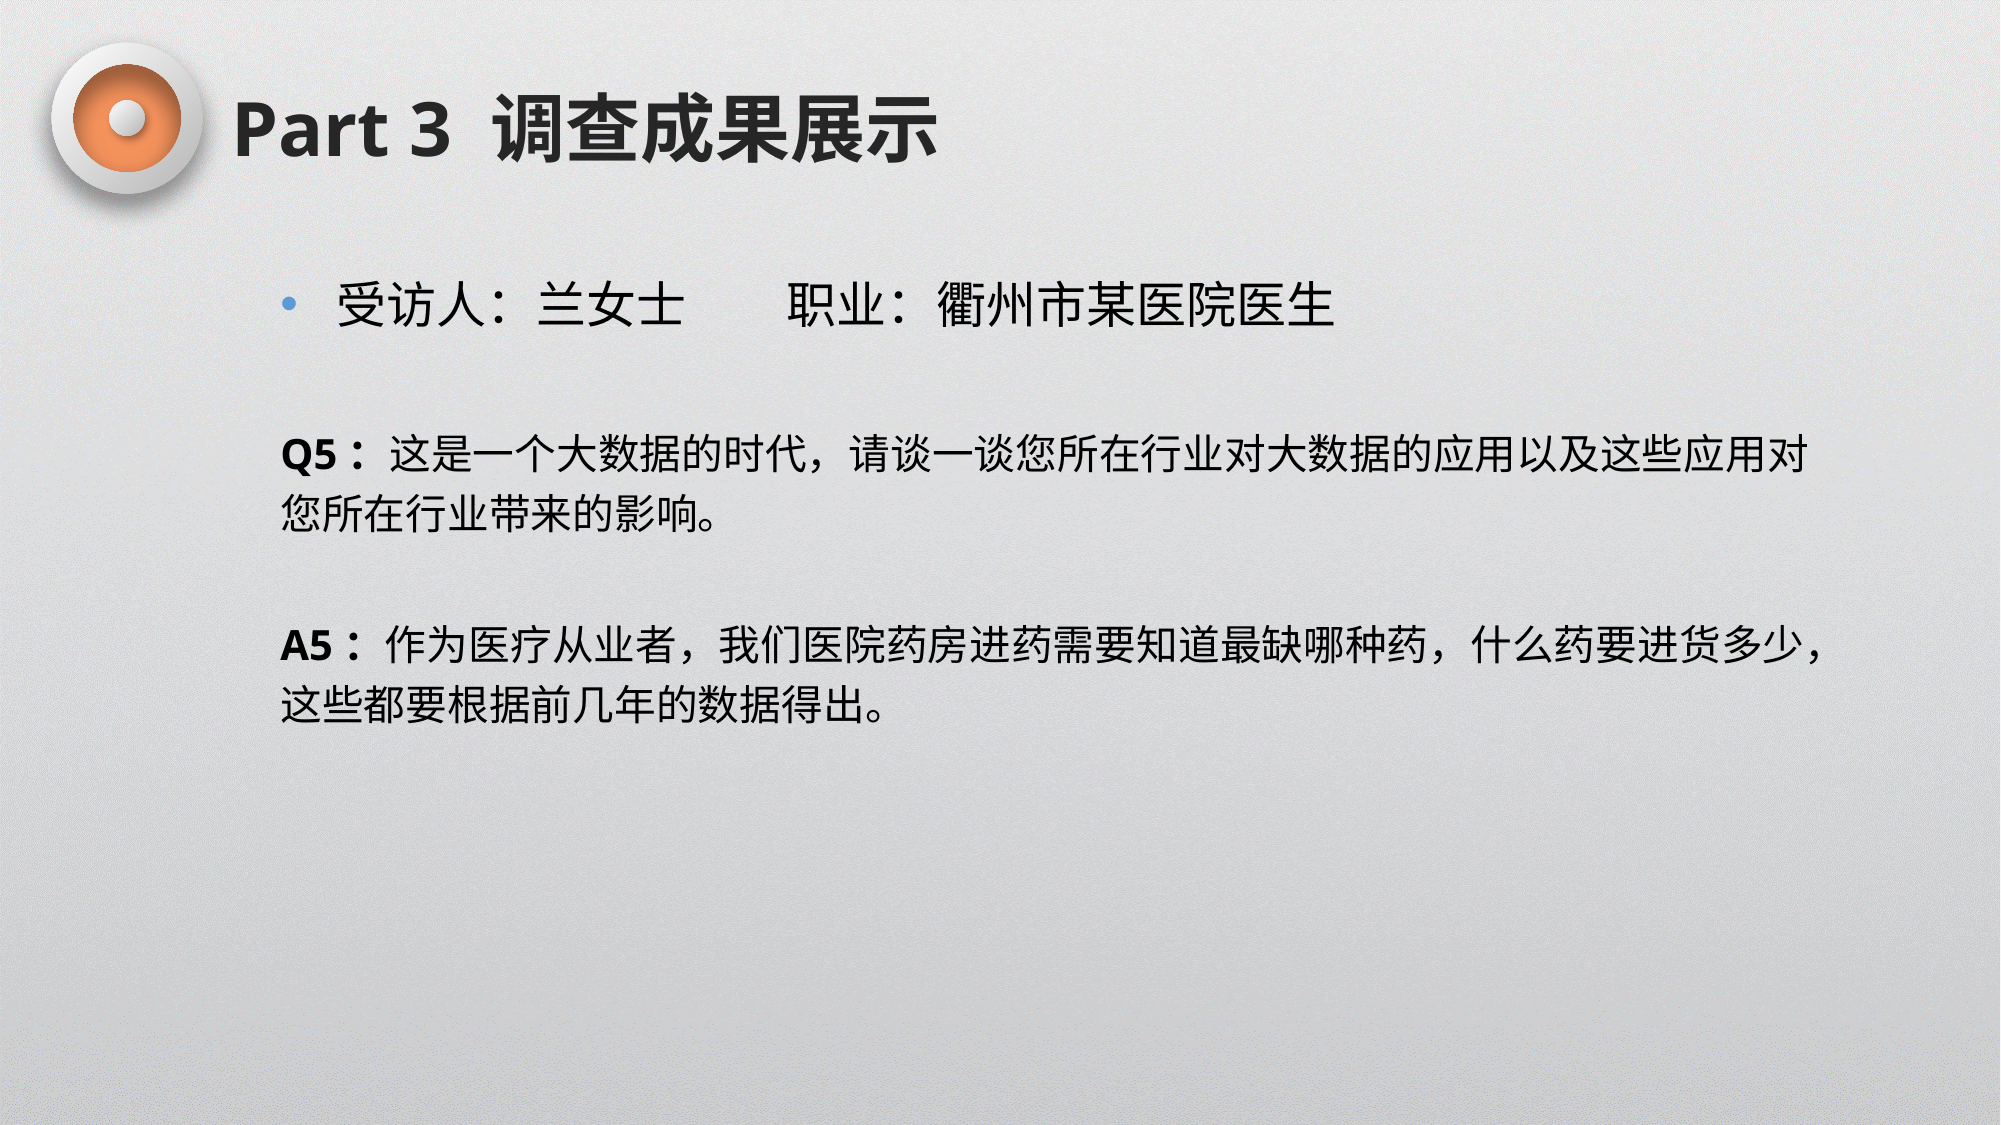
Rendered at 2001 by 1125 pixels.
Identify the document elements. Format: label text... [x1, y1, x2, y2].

text_box 受访人：兰女士 职业：衢州市某医院医生 Q5：这是一个大数据的时代，请谈一谈您所在行业对大数据的应用以及这些应用对您所在行业带来的影响。 A5：作为医疗从业者，我们医院药房进药需要知道最缺哪种药，什么药要进货多少，这些都要根据前几年的数据得出。 [265, 265, 1861, 811]
picture [0, 0, 2001, 1125]
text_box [51, 42, 203, 194]
text_box Part 3 调查成果展示 [216, 74, 955, 179]
